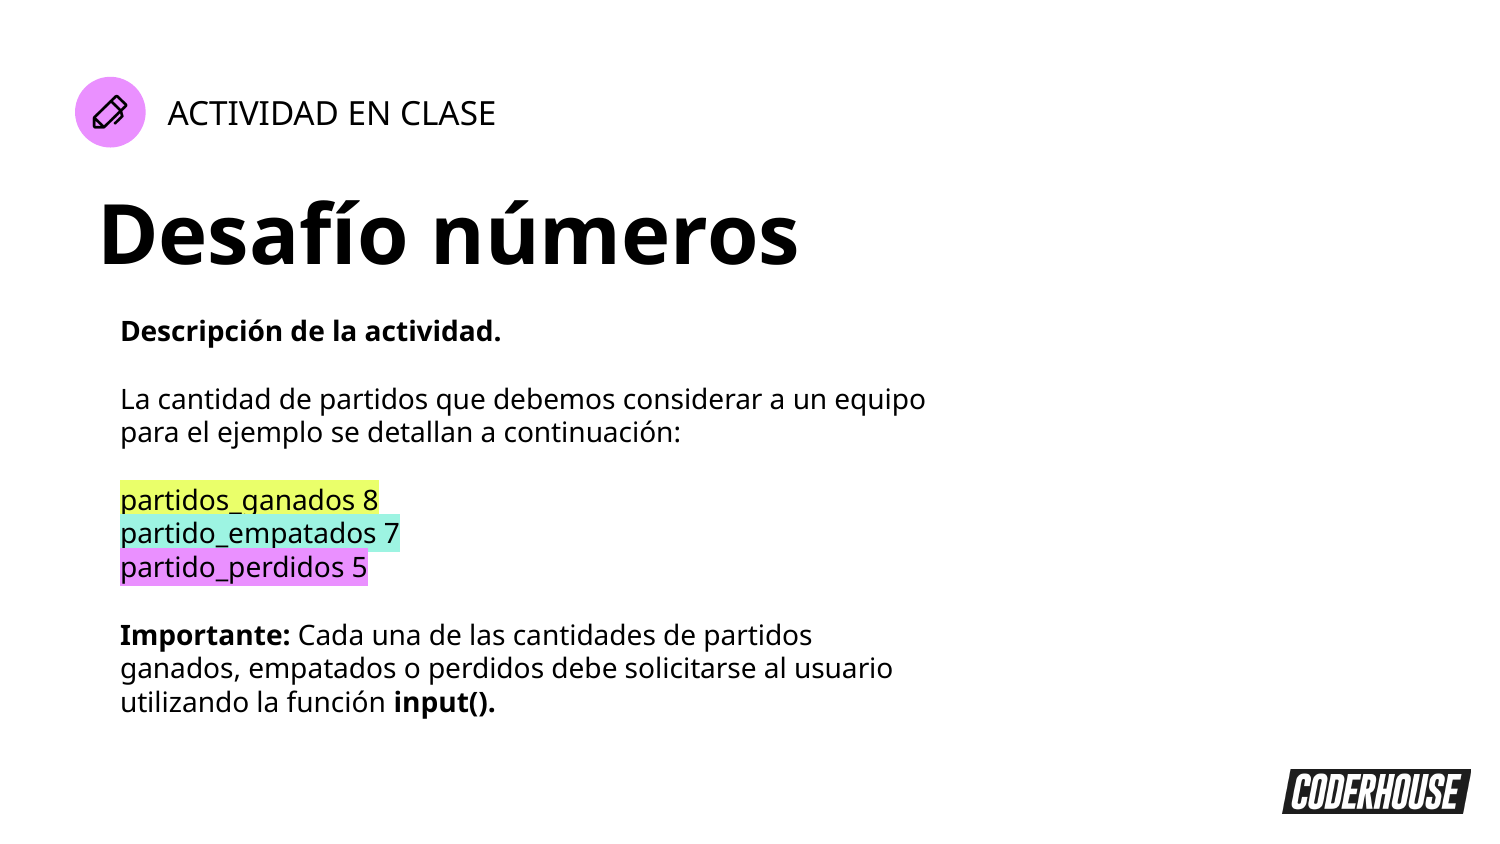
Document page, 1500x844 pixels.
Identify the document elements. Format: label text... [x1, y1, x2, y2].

picture [1281, 769, 1471, 814]
text_box Desafío números [82, 177, 901, 298]
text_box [74, 76, 146, 148]
text_box Descripción de la actividad. La cantidad de partidos que debemos considerar a un equipo para el ejemplo se detallan a continuación: partidos_ganados 8 partido_empatados 7 partido_perdidos 5 Importante: Cada una de las cantidades de partidos ganados, empatados o perdidos debe solicitarse al usuario utilizando la función input(). [105, 298, 950, 734]
text_box ACTIVIDAD EN CLASE [152, 76, 557, 147]
